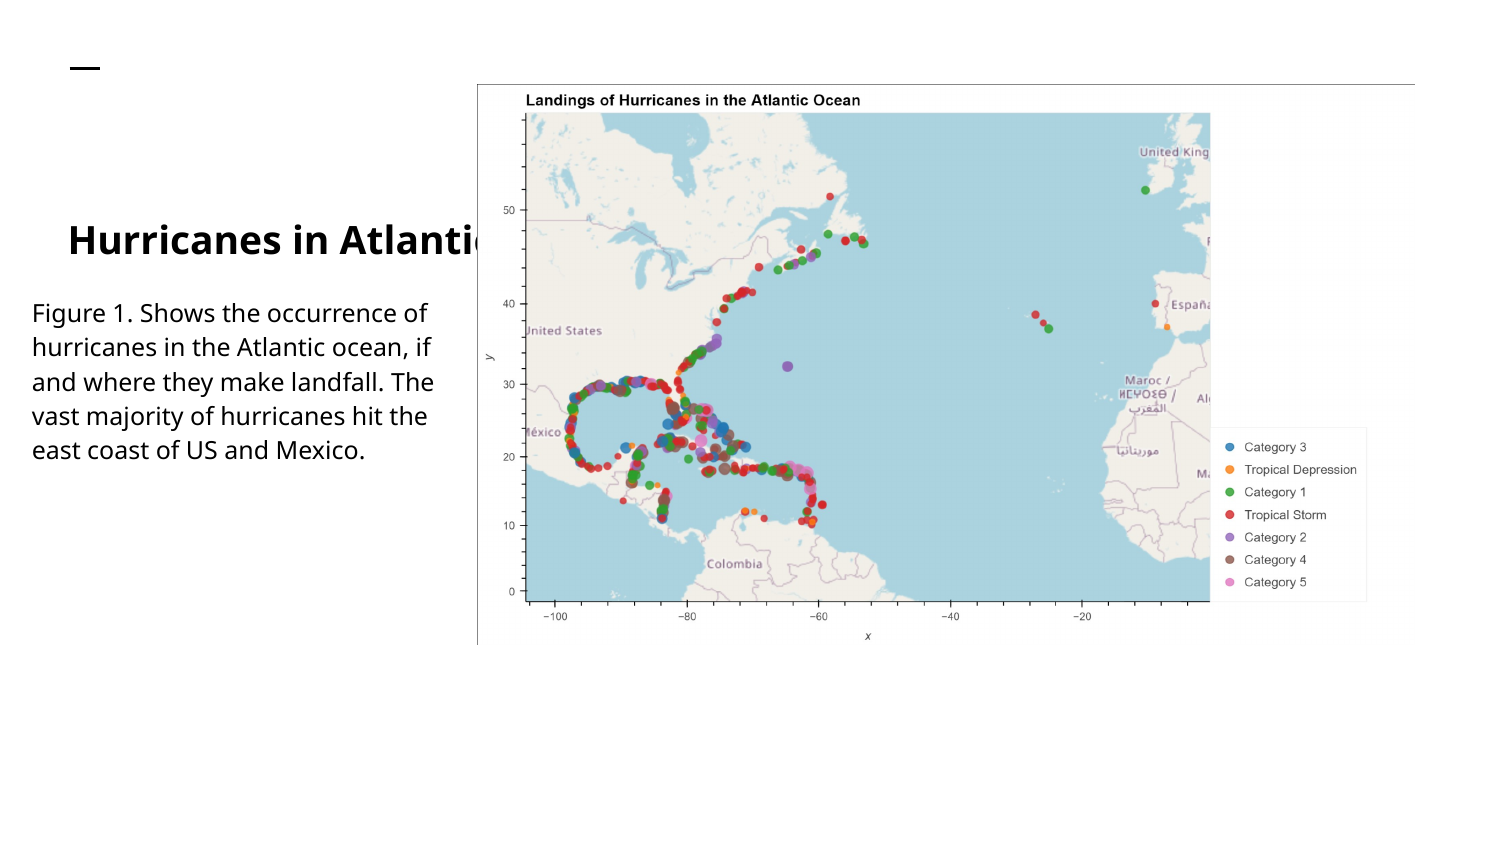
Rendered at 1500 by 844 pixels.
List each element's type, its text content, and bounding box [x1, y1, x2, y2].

title Hurricanes in Atlantic [52, 153, 472, 277]
list Figure 1. Shows the occurrence of hurricanes in the Atlantic ocean, if and where they make landfall. The vast majority of hurricanes hit the east coast of US and Mexico. [16, 277, 478, 738]
picture [477, 84, 1415, 646]
